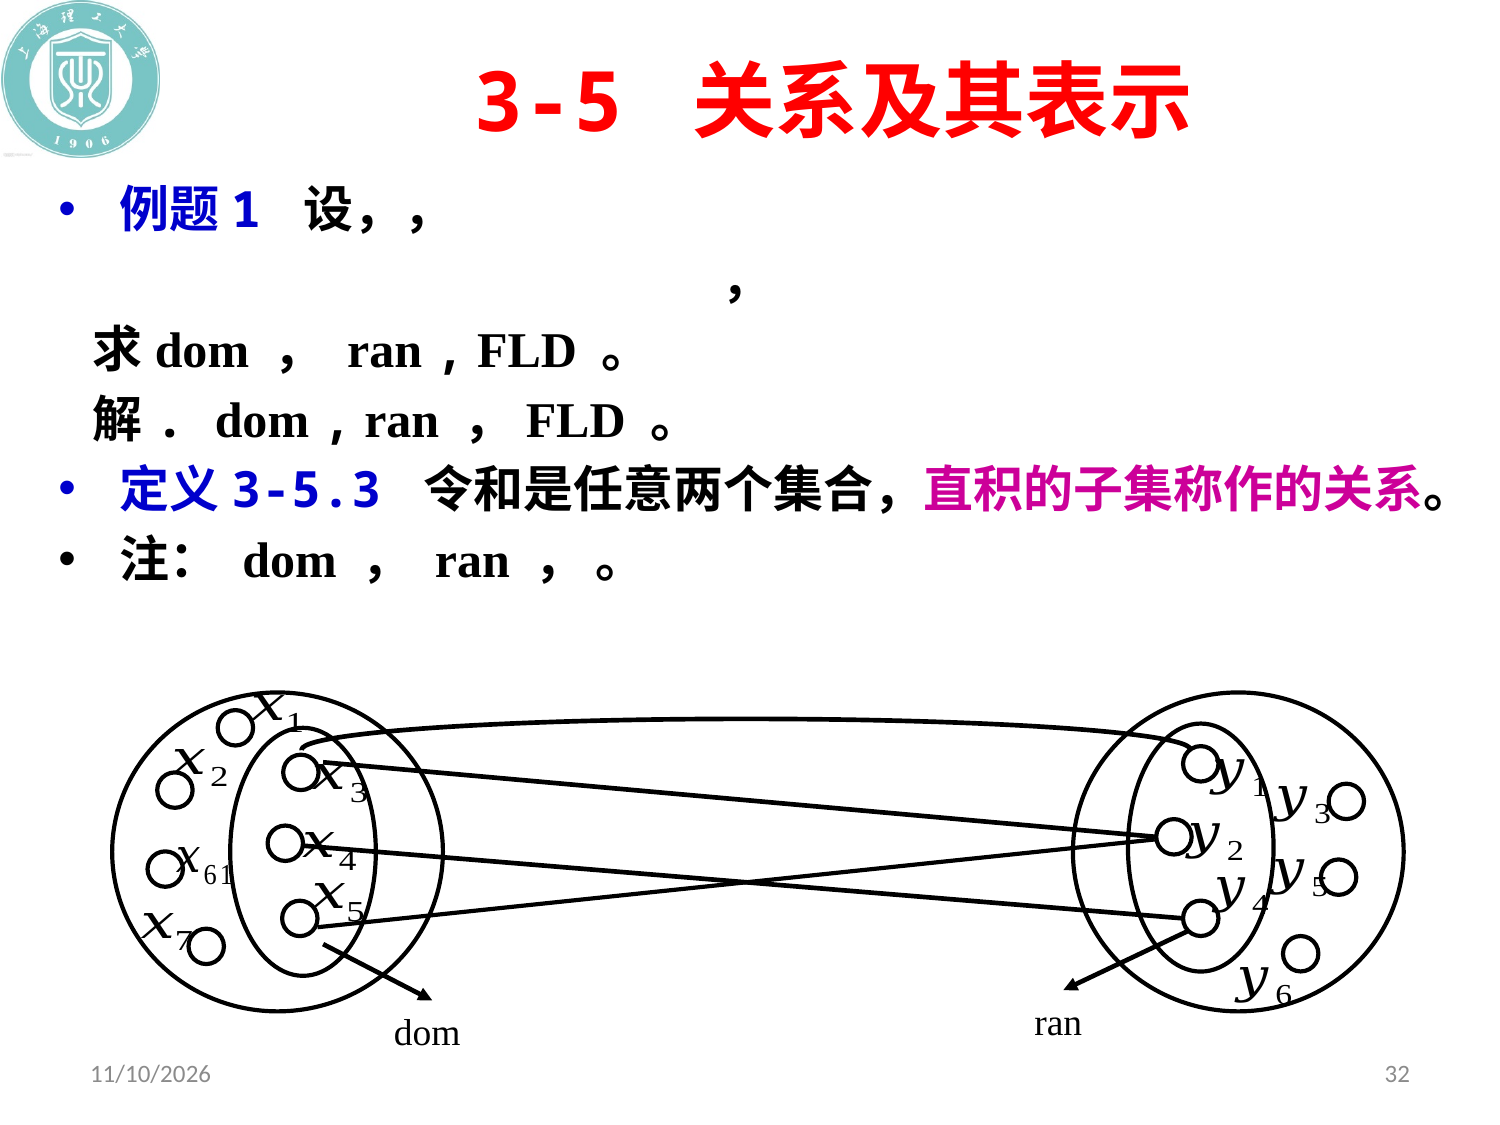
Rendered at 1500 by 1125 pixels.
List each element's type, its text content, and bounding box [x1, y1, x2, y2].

text_box [215, 708, 256, 748]
picture [1, 0, 160, 158]
text_box [1100, 750, 1152, 760]
text_box [1326, 781, 1367, 822]
text_box [265, 823, 306, 864]
title 3-5 关系及其表示 [195, 11, 1471, 185]
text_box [322, 943, 433, 1001]
text_box [1180, 744, 1220, 784]
text_box [357, 927, 426, 942]
text_box [145, 849, 186, 889]
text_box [1063, 930, 1189, 991]
text_box [280, 898, 317, 939]
text_box [1318, 857, 1359, 897]
text_box [300, 718, 1192, 751]
text_box [1126, 690, 1406, 1014]
text_box [1158, 817, 1194, 851]
text_box [349, 750, 416, 760]
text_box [303, 845, 1184, 919]
text_box [228, 725, 364, 978]
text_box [322, 762, 1157, 838]
text_box [155, 770, 195, 810]
text_box [186, 926, 227, 967]
slide_number 32 [1074, 1042, 1425, 1103]
text_box [1146, 721, 1276, 974]
text_box [110, 690, 388, 1014]
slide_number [75, 1042, 425, 1103]
text_box [1182, 898, 1221, 939]
text_box [1280, 933, 1321, 974]
text_box [281, 752, 319, 793]
